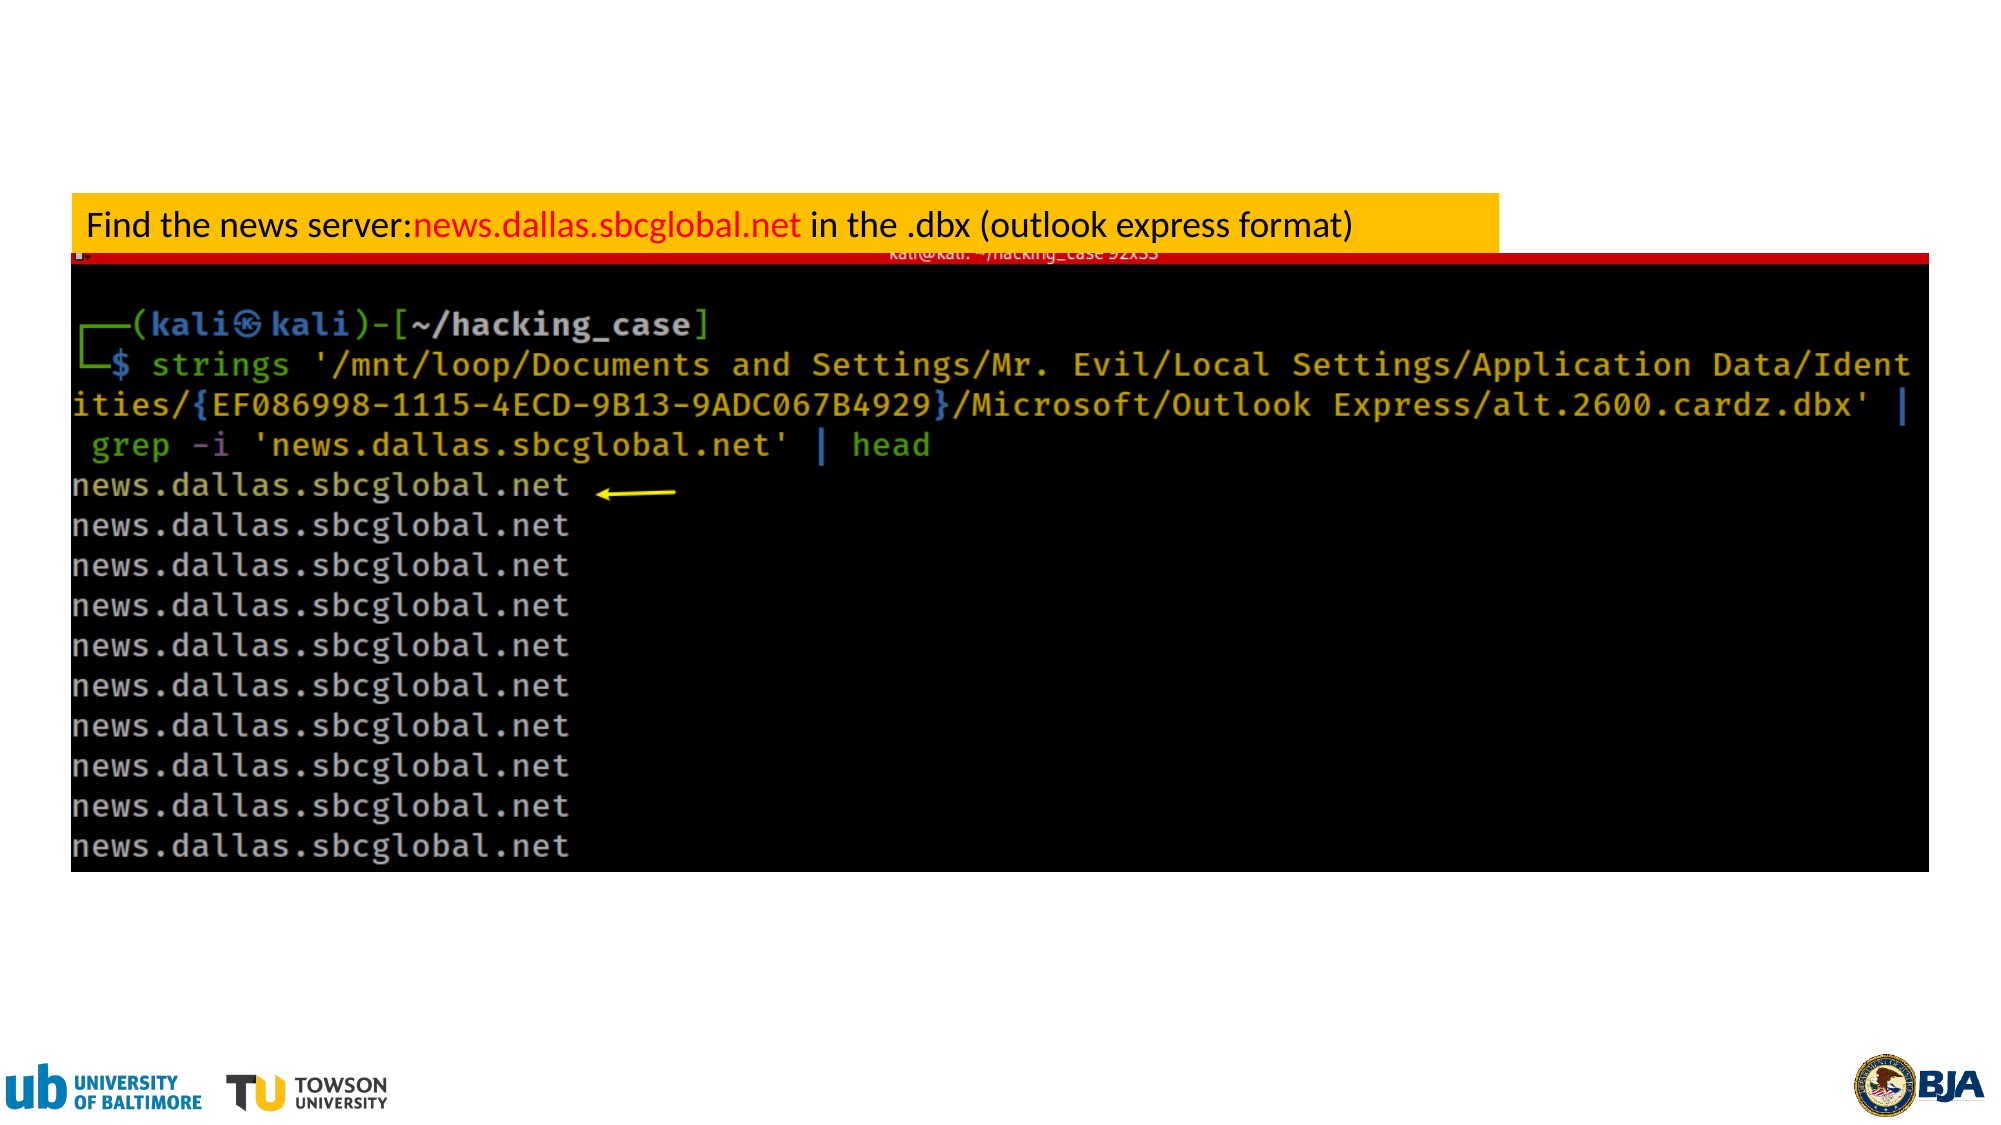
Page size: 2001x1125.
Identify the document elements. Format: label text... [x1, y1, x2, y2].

picture [0, 1031, 407, 1125]
picture [1854, 1054, 1986, 1117]
text_box Find the news server:news.dallas.sbcglobal.net in the .dbx (outlook express format) [71, 193, 1500, 253]
picture [71, 253, 1929, 872]
